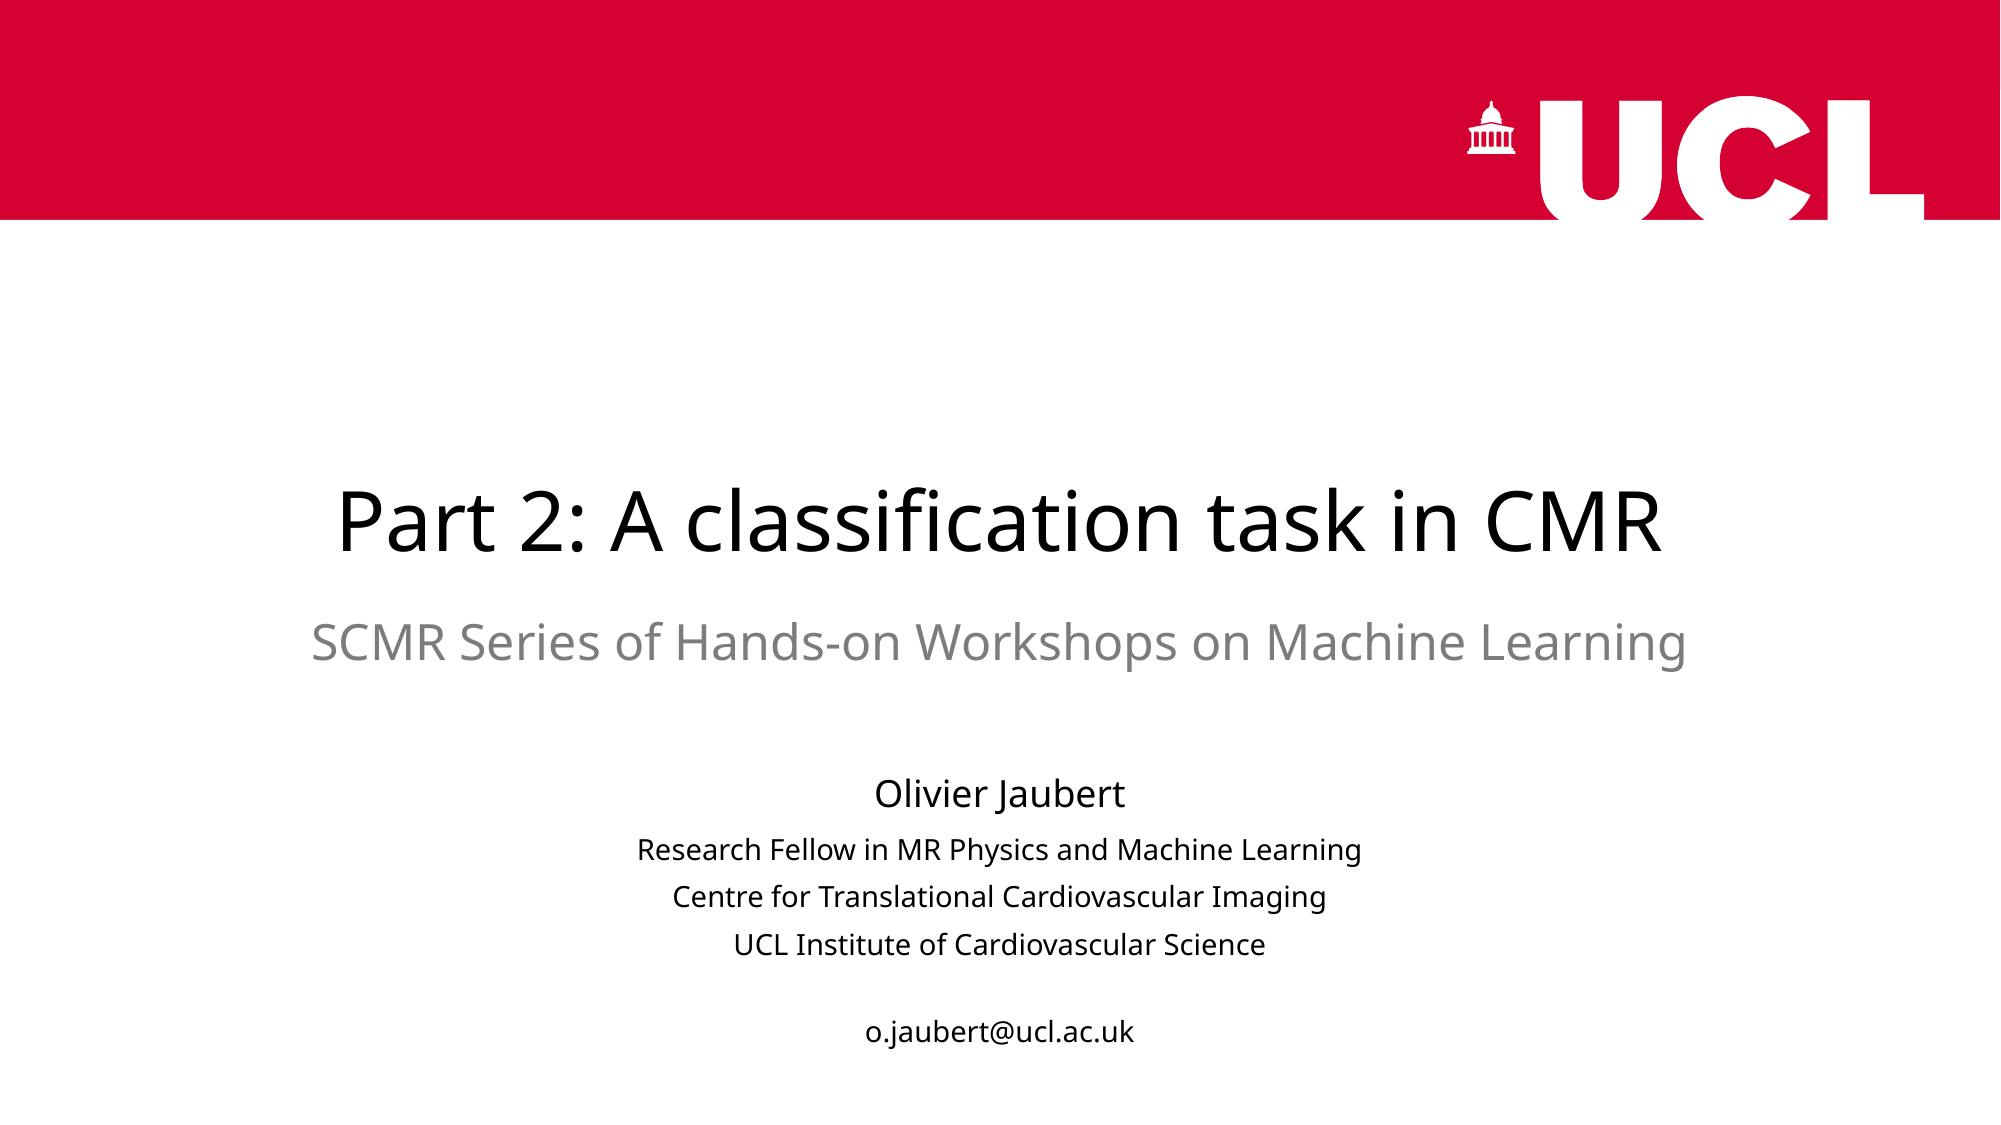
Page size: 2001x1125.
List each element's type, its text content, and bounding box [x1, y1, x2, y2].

picture [0, 0, 2001, 220]
text_box Research Fellow in MR Physics and Machine Learning Centre for Translational Cardiovascular Imaging UCL Institute of Cardiovascular Science [622, 823, 1378, 969]
subtitle SCMR Series of Hands-on Workshops on Machine Learning [249, 590, 1750, 764]
text_box Olivier Jaubert [859, 763, 1141, 823]
text_box o.jaubert@ucl.ac.uk [850, 1005, 1150, 1056]
title Part 2: A classification task in CMR [249, 263, 1750, 577]
